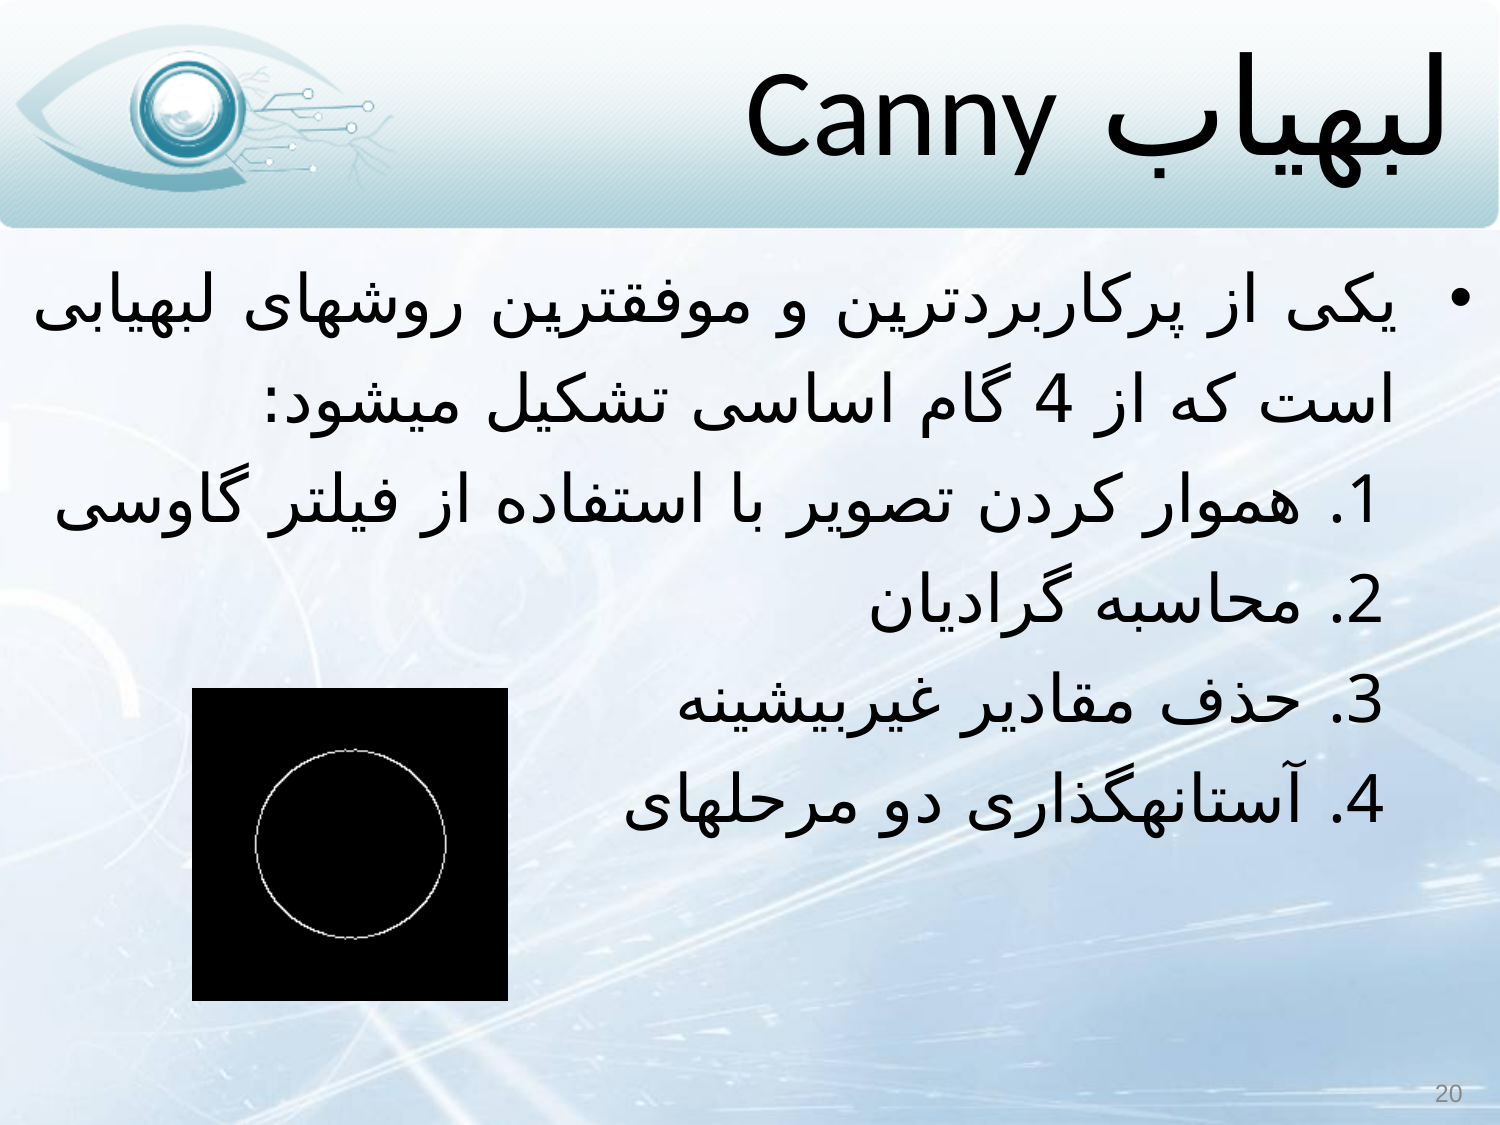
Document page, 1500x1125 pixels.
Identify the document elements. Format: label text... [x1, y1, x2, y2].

text_box یکی از پرکاربردترین و موفق‏ترین روش‏های لبه‏یابی است که از 4 گام اساسی تشکیل می‏شود: هموار کردن تصویر با استفاده از فیلتر گاوسی محاسبه گرادیان حذف مقادیر غیربیشینه آستانه‏گذاری دو مرحله‏ای [15, 228, 1488, 843]
slide_number 20 [1127, 1062, 1478, 1123]
picture [0, 230, 1500, 1125]
title لبه‏یاب Canny [0, 7, 1500, 195]
